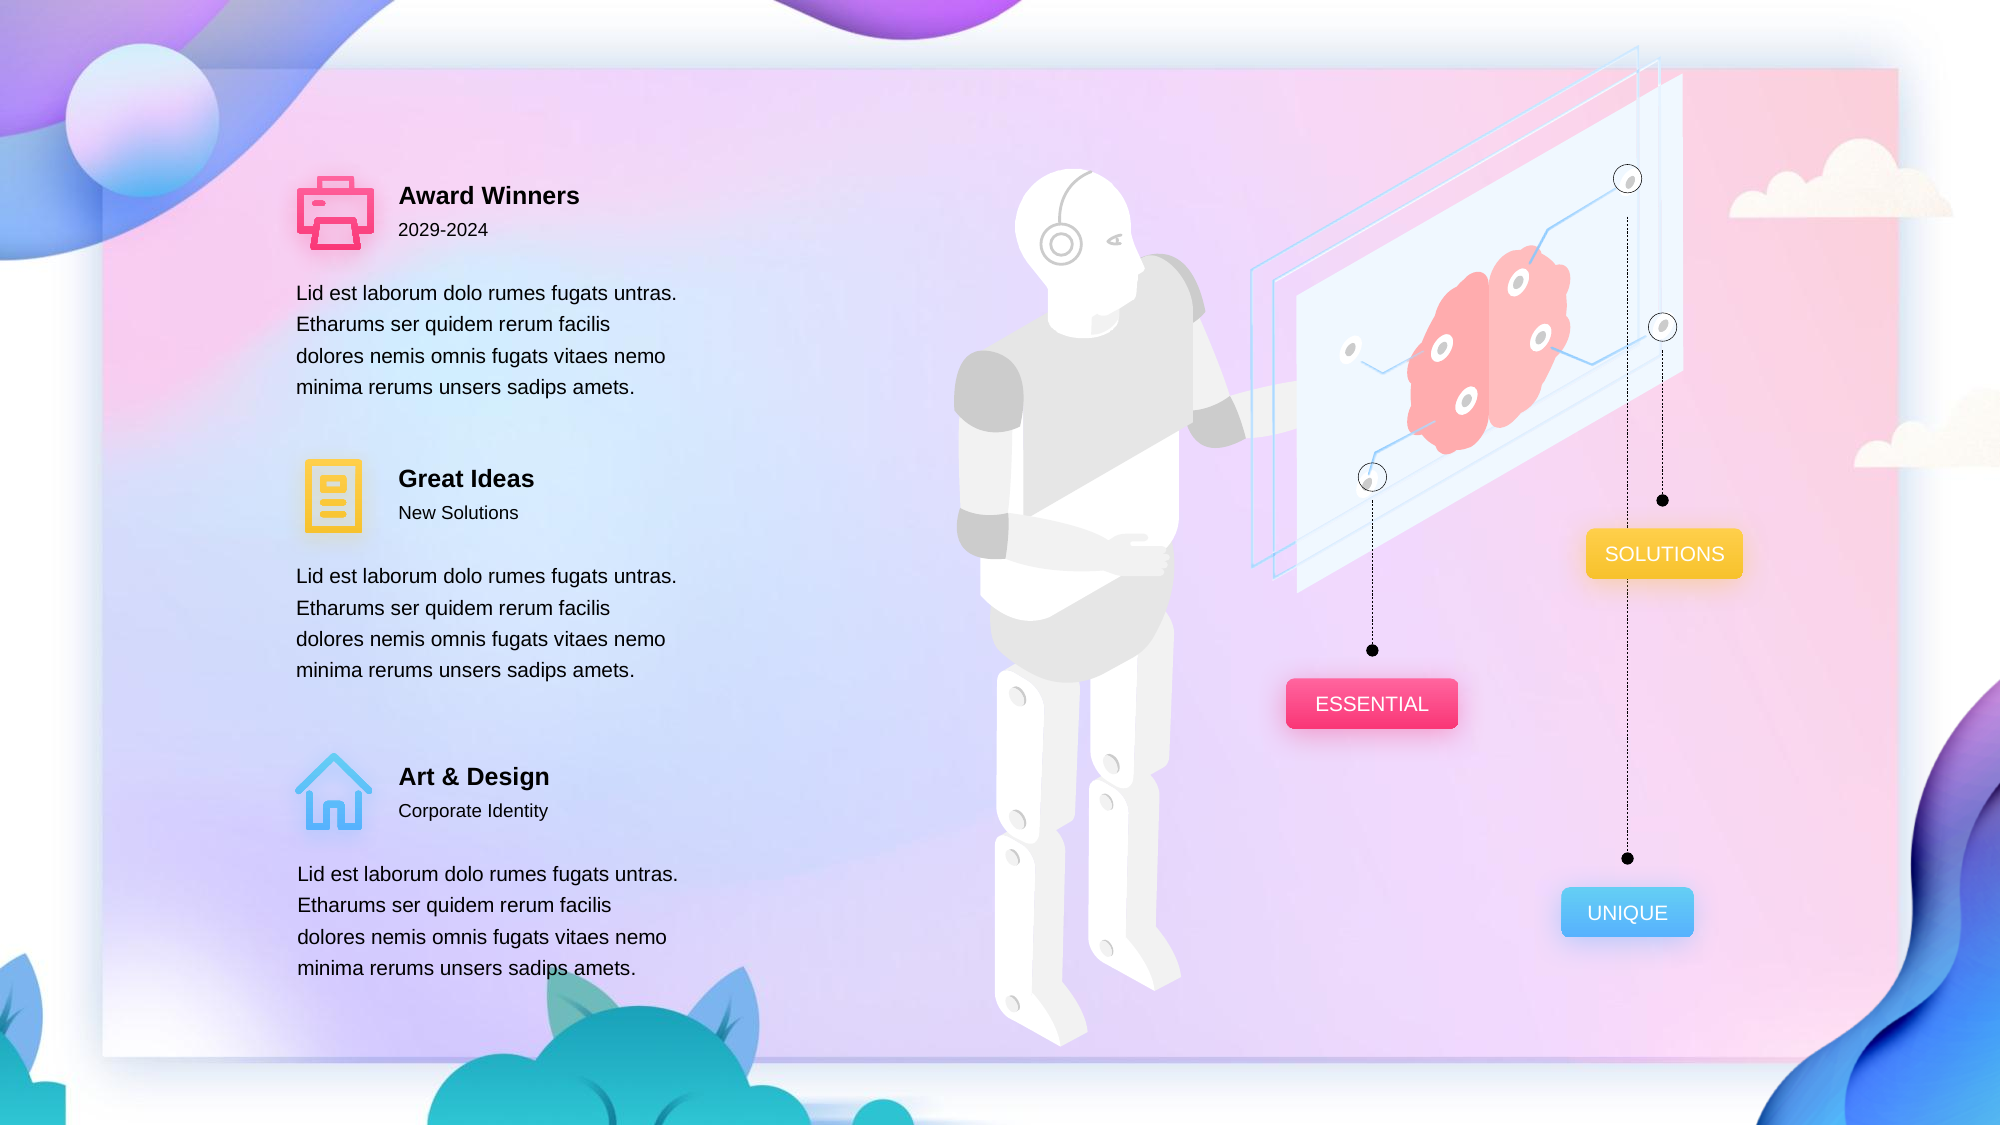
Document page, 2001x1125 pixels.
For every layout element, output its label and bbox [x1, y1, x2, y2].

text_box [1358, 462, 1387, 651]
text_box [1648, 312, 1677, 501]
text_box [383, 753, 567, 830]
text_box [383, 455, 551, 532]
text_box [1613, 164, 1642, 859]
picture [0, 0, 2000, 1125]
text_box [383, 172, 597, 249]
